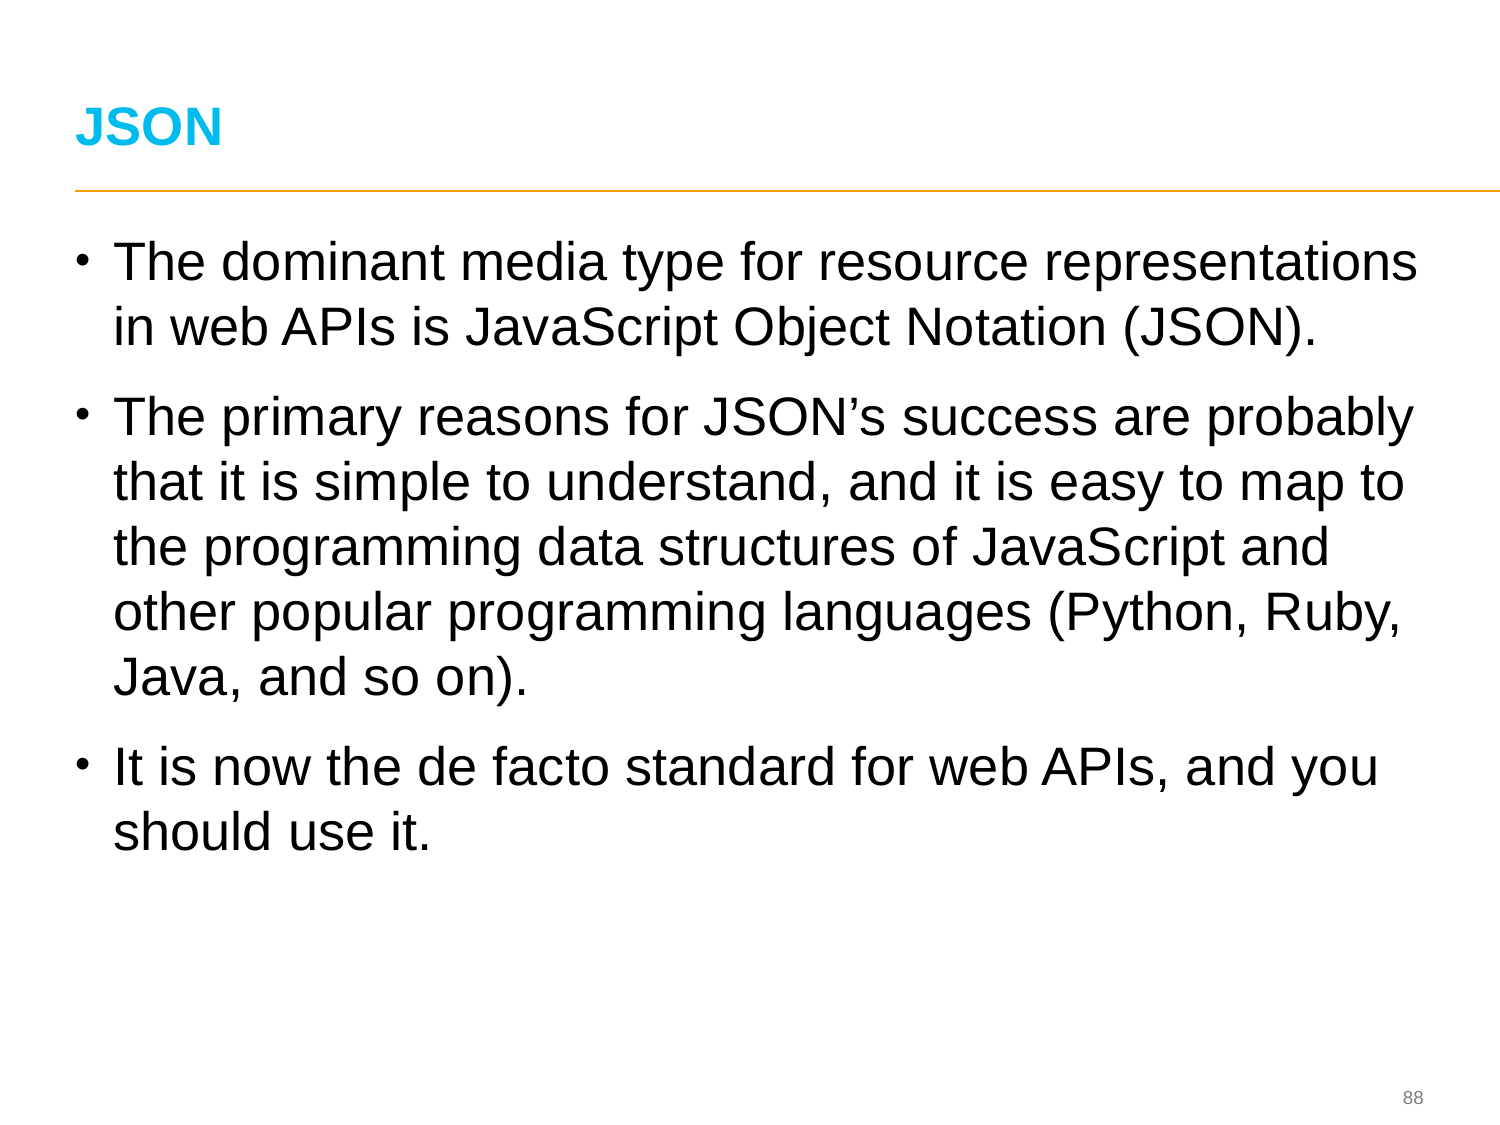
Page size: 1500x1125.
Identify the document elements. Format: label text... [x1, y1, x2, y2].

list The dominant media type for resource representations in web APIs is JavaScript Object Notation (JSON). The primary reasons for JSON’s success are probably that it is simple to understand, and it is easy to map to the programming data structures of JavaScript and other popular programming languages (Python, Ruby, Java, and so on). It is now the de facto standard for web APIs, and you should use it. [75, 226, 1425, 1018]
title JSON [75, 27, 1422, 157]
